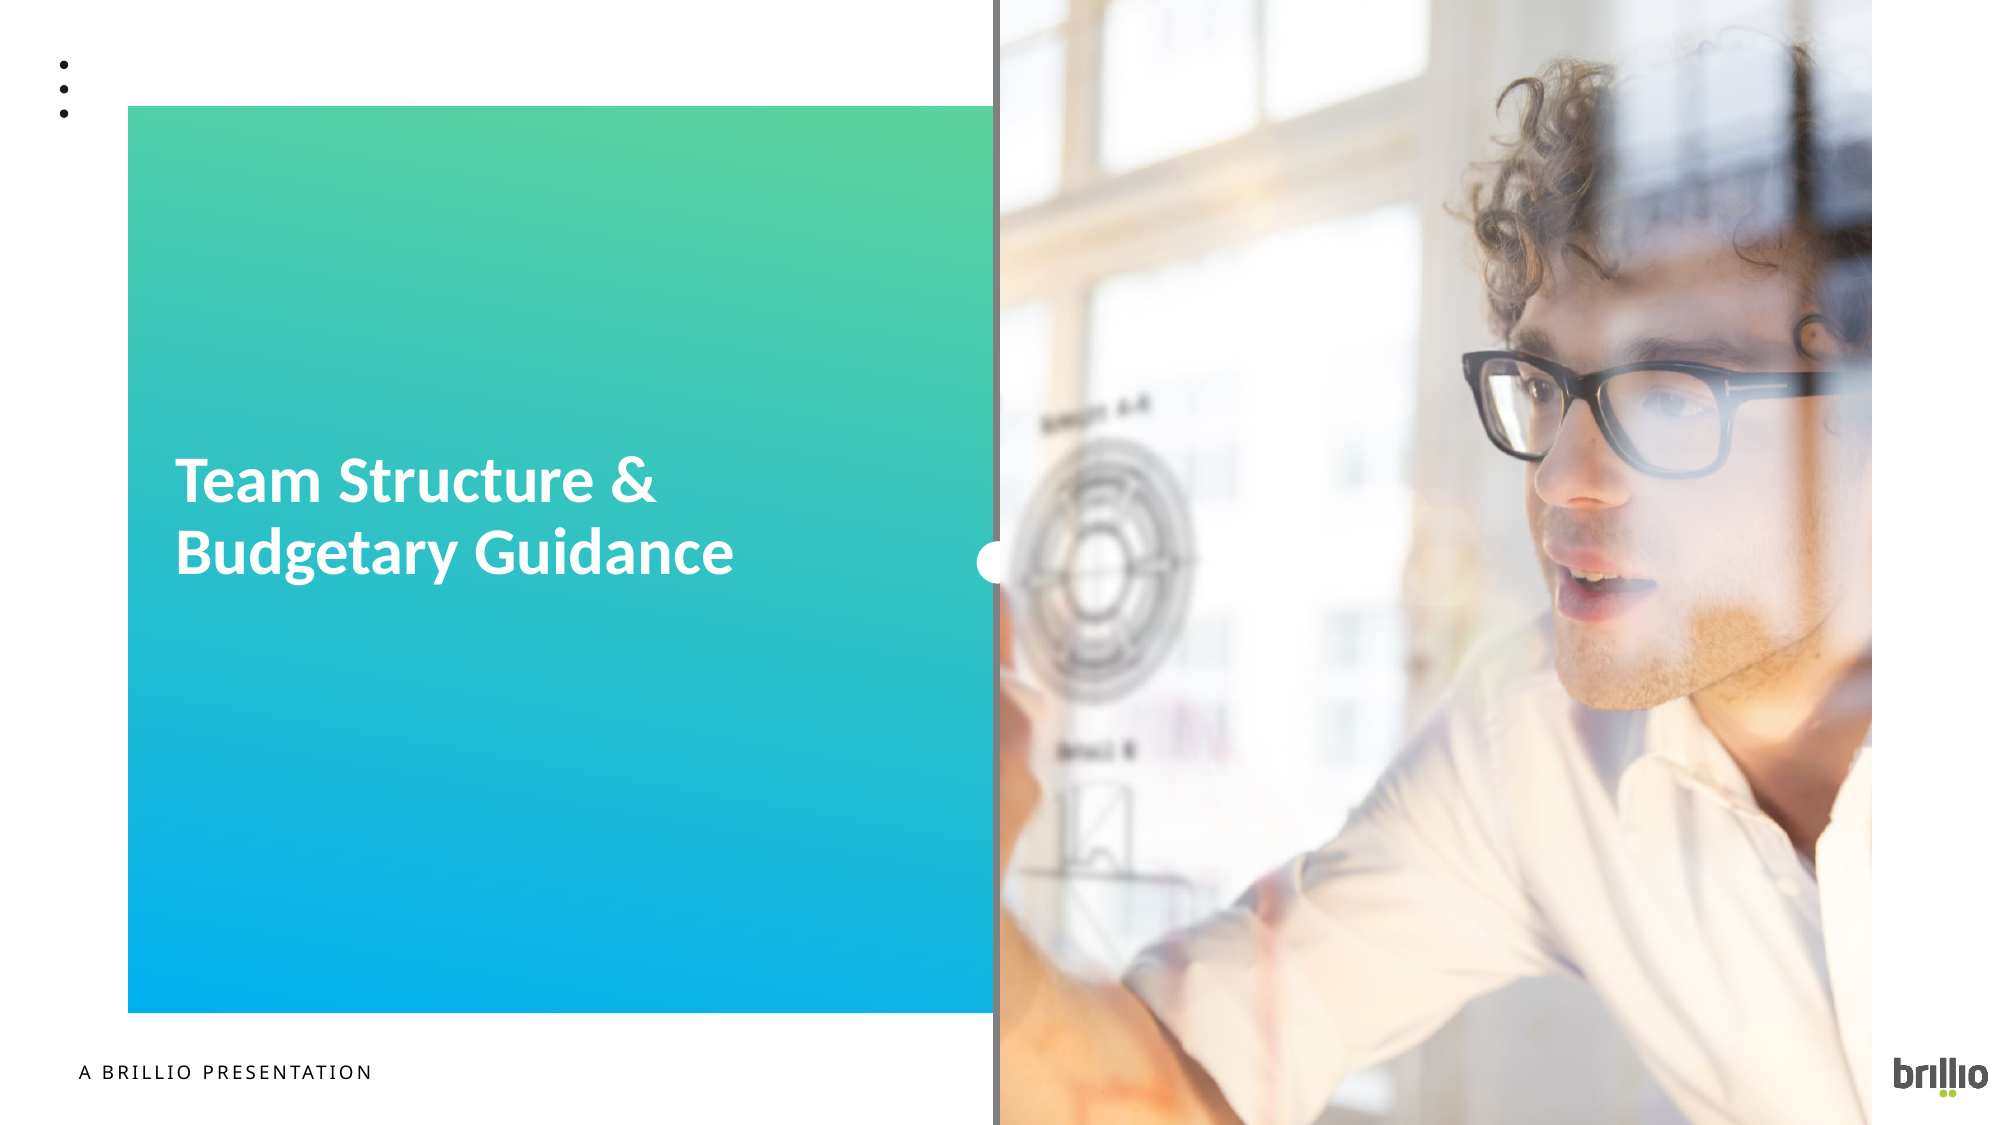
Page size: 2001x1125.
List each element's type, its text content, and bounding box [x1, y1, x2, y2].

picture [1891, 1053, 1990, 1098]
list Team Structure & Budgetary Guidance [160, 437, 931, 544]
picture [1000, 0, 1872, 1125]
